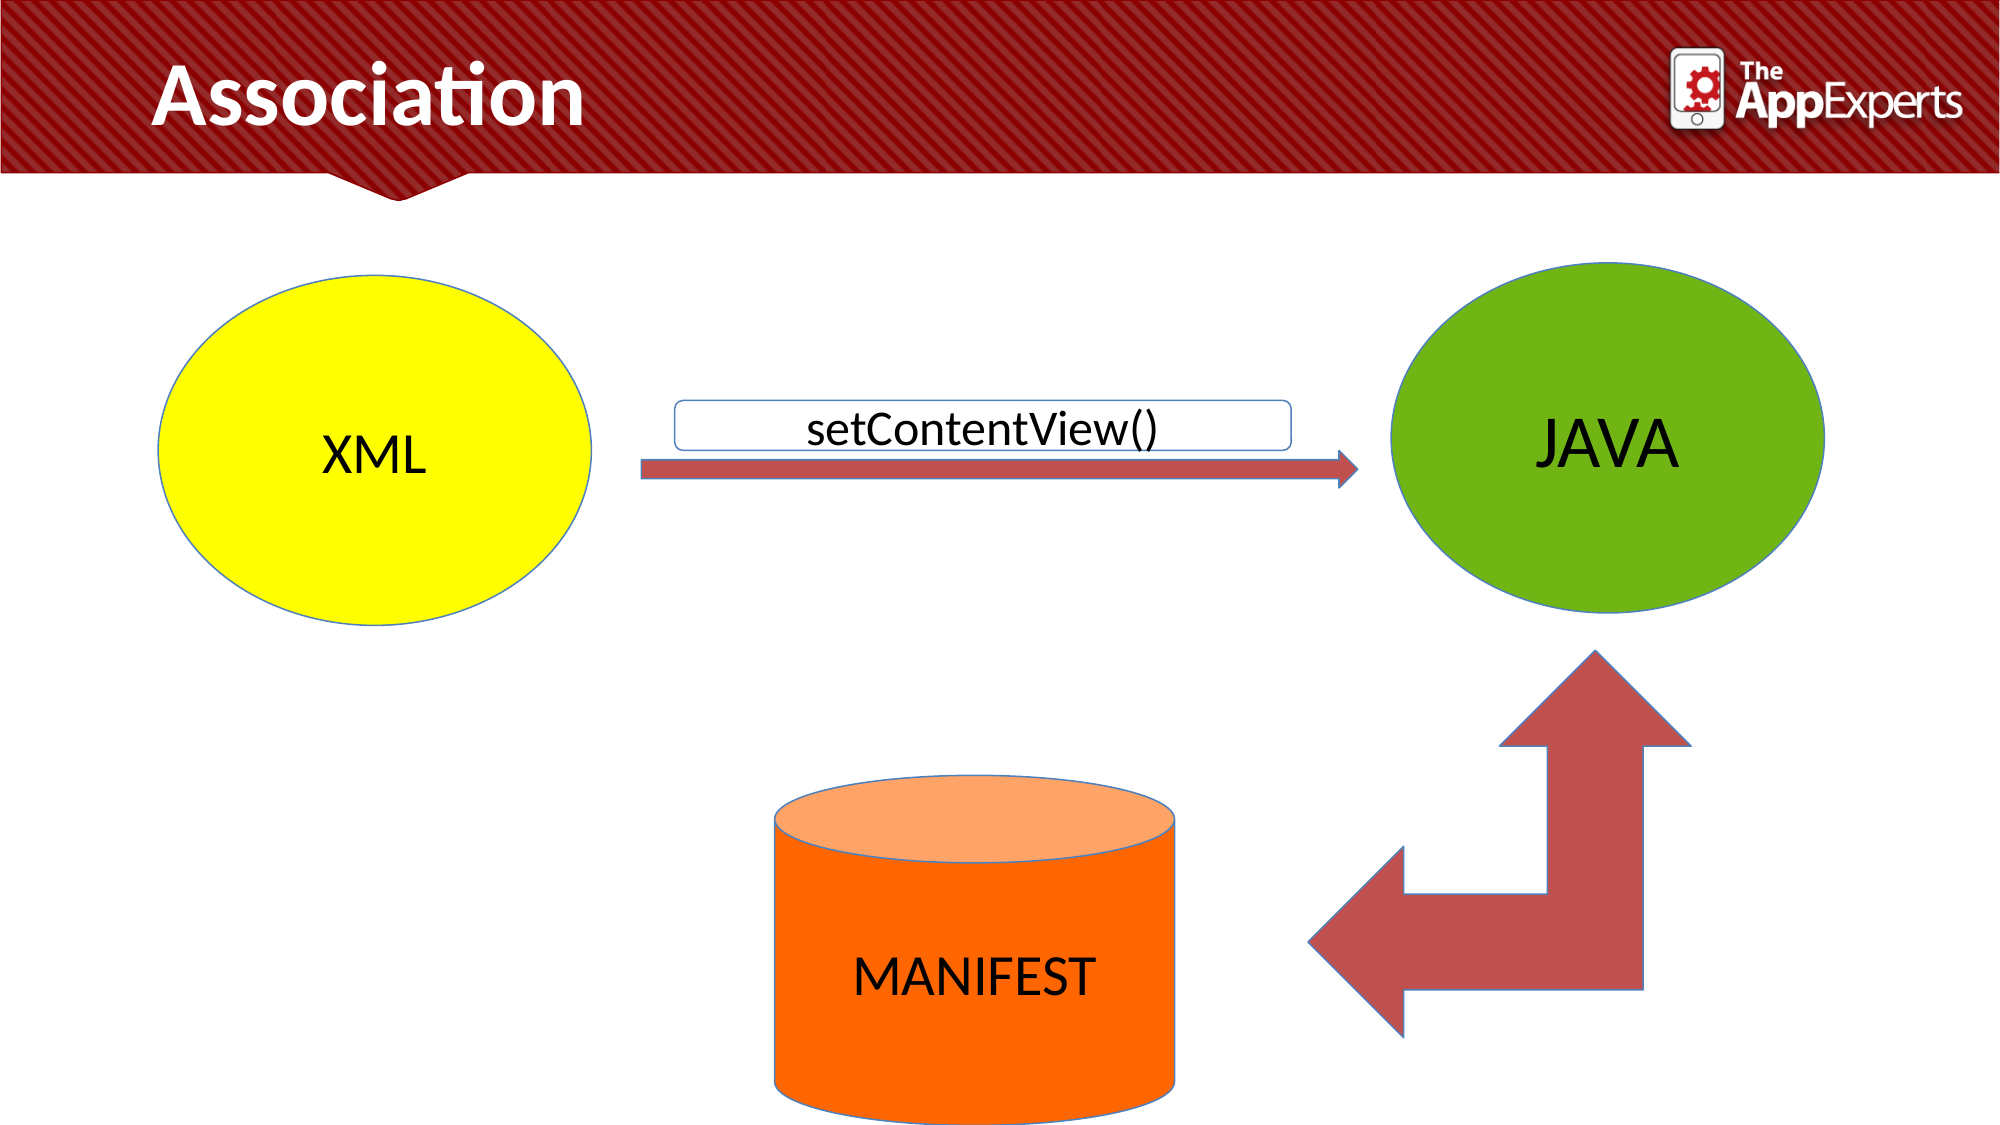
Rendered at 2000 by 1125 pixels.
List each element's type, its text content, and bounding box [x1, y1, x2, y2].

text_box JAVA [1390, 262, 1826, 614]
text_box [1307, 649, 1692, 1039]
text_box Association [137, 1, 1844, 177]
text_box setContentView() [673, 399, 1293, 452]
picture [1844, 37, 1970, 140]
text_box XML [157, 274, 593, 627]
text_box MANIFEST [773, 774, 1176, 1125]
text_box [640, 449, 1359, 489]
